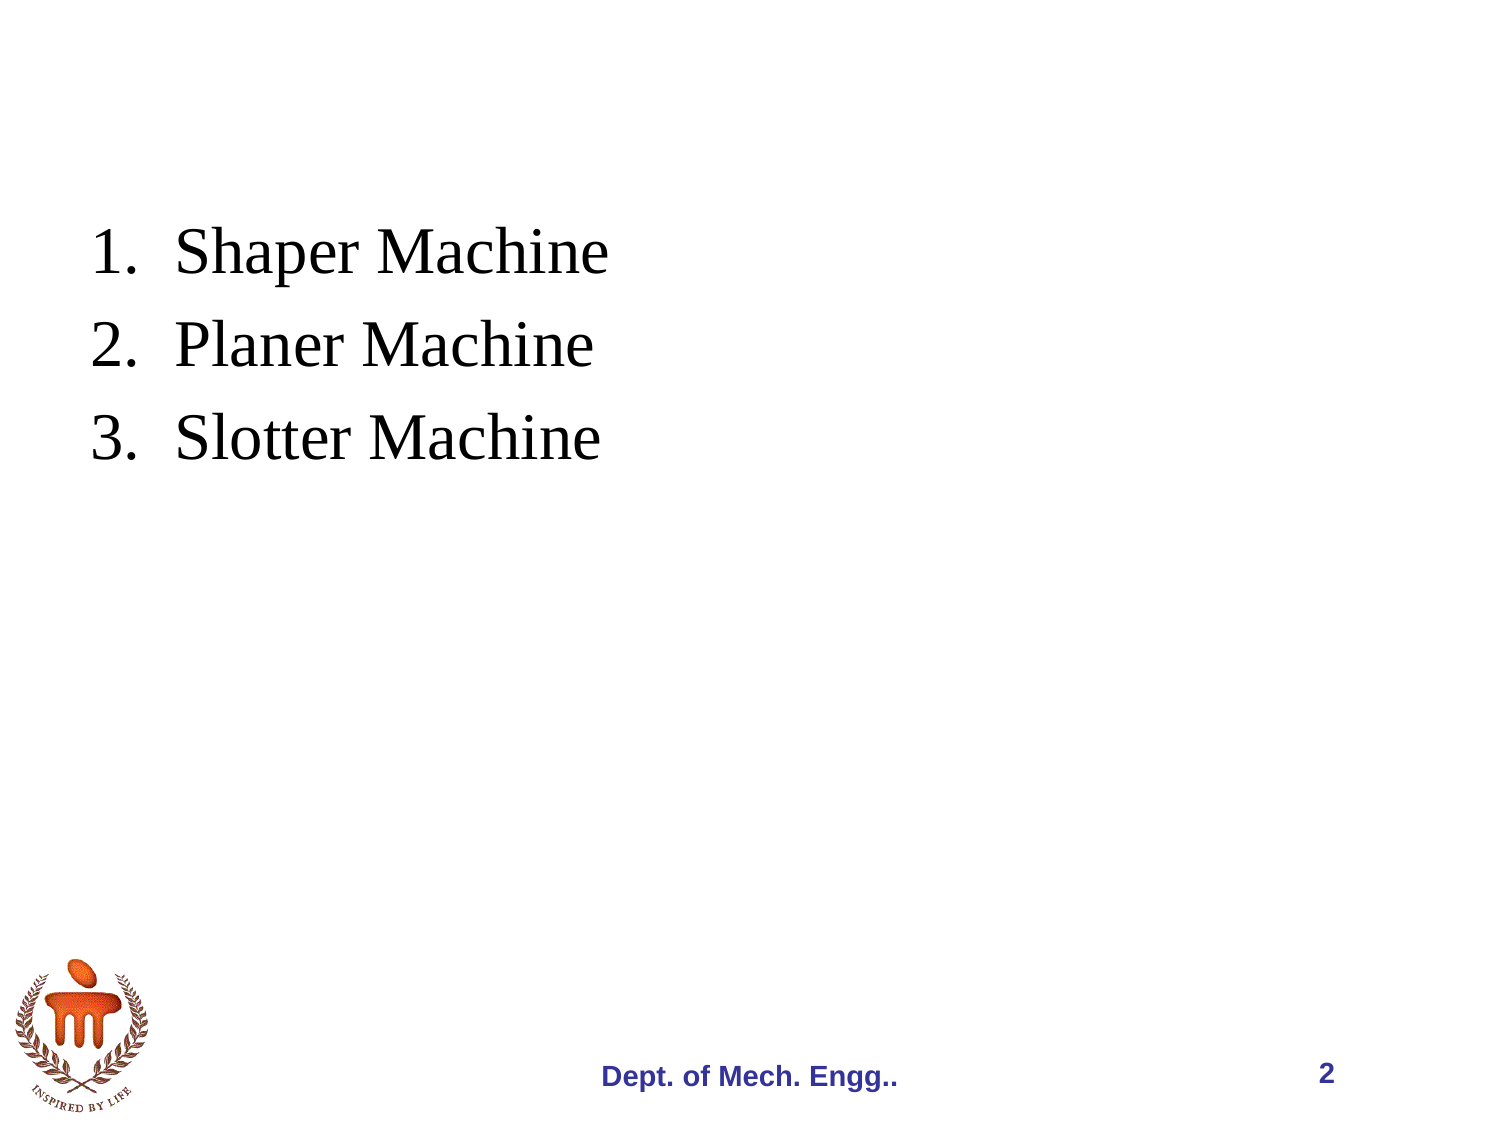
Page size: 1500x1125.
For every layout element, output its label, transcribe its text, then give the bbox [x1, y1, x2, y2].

footer Dept. of Mech. Engg.. [512, 1049, 988, 1103]
list Shaper Machine Planer Machine Slotter Machine [75, 198, 1425, 1005]
slide_number 2 [999, 1046, 1351, 1125]
picture [0, 952, 157, 1118]
